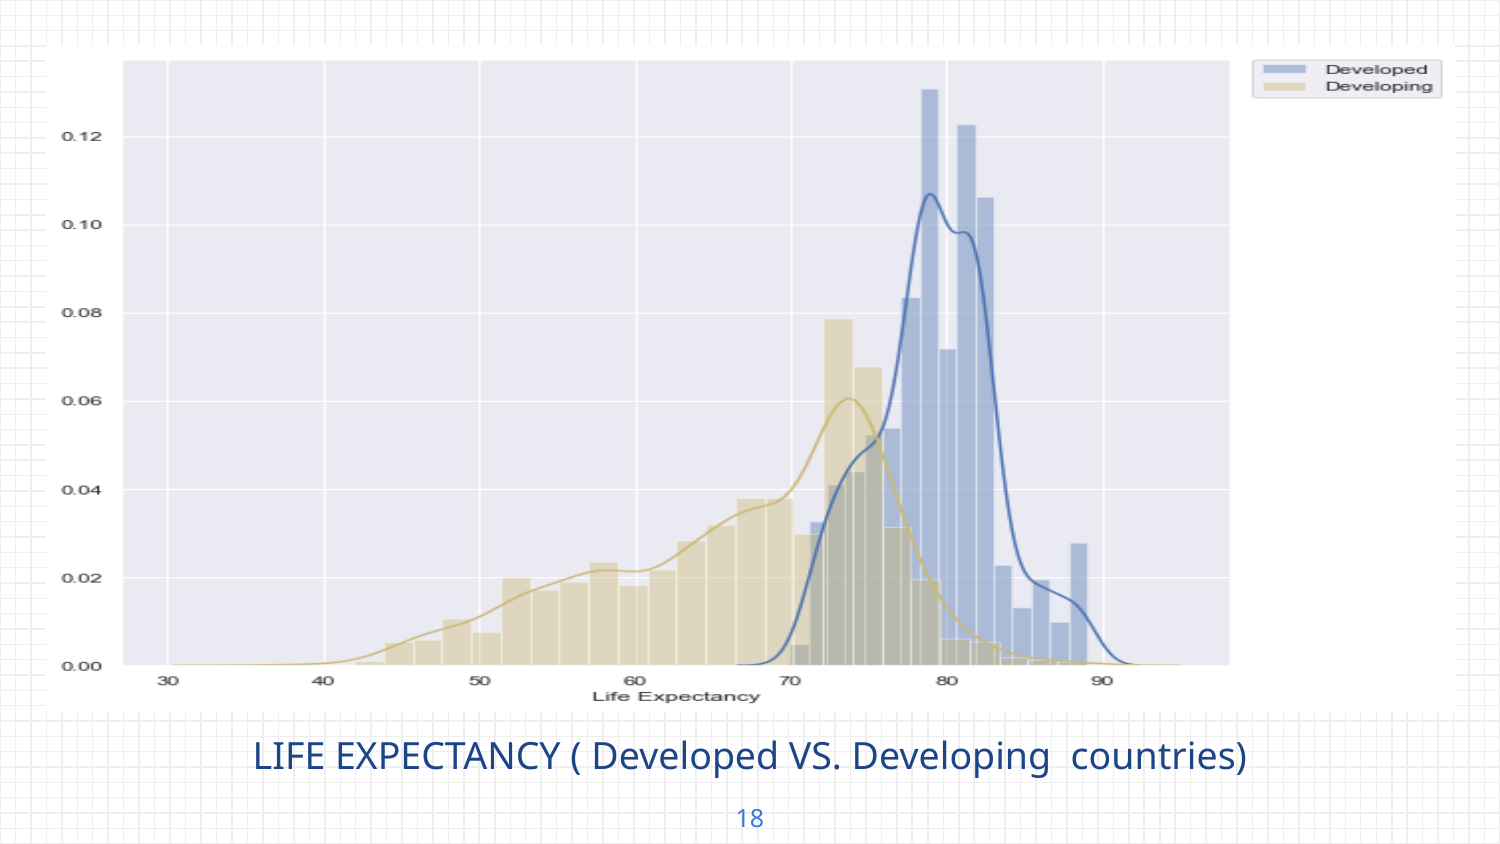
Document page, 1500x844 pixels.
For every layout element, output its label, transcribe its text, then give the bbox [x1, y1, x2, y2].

slide_number 18 [705, 796, 795, 844]
picture [45, 44, 1455, 712]
title LIFE EXPECTANCY ( Developed VS. Developing countries) [46, 719, 1455, 799]
